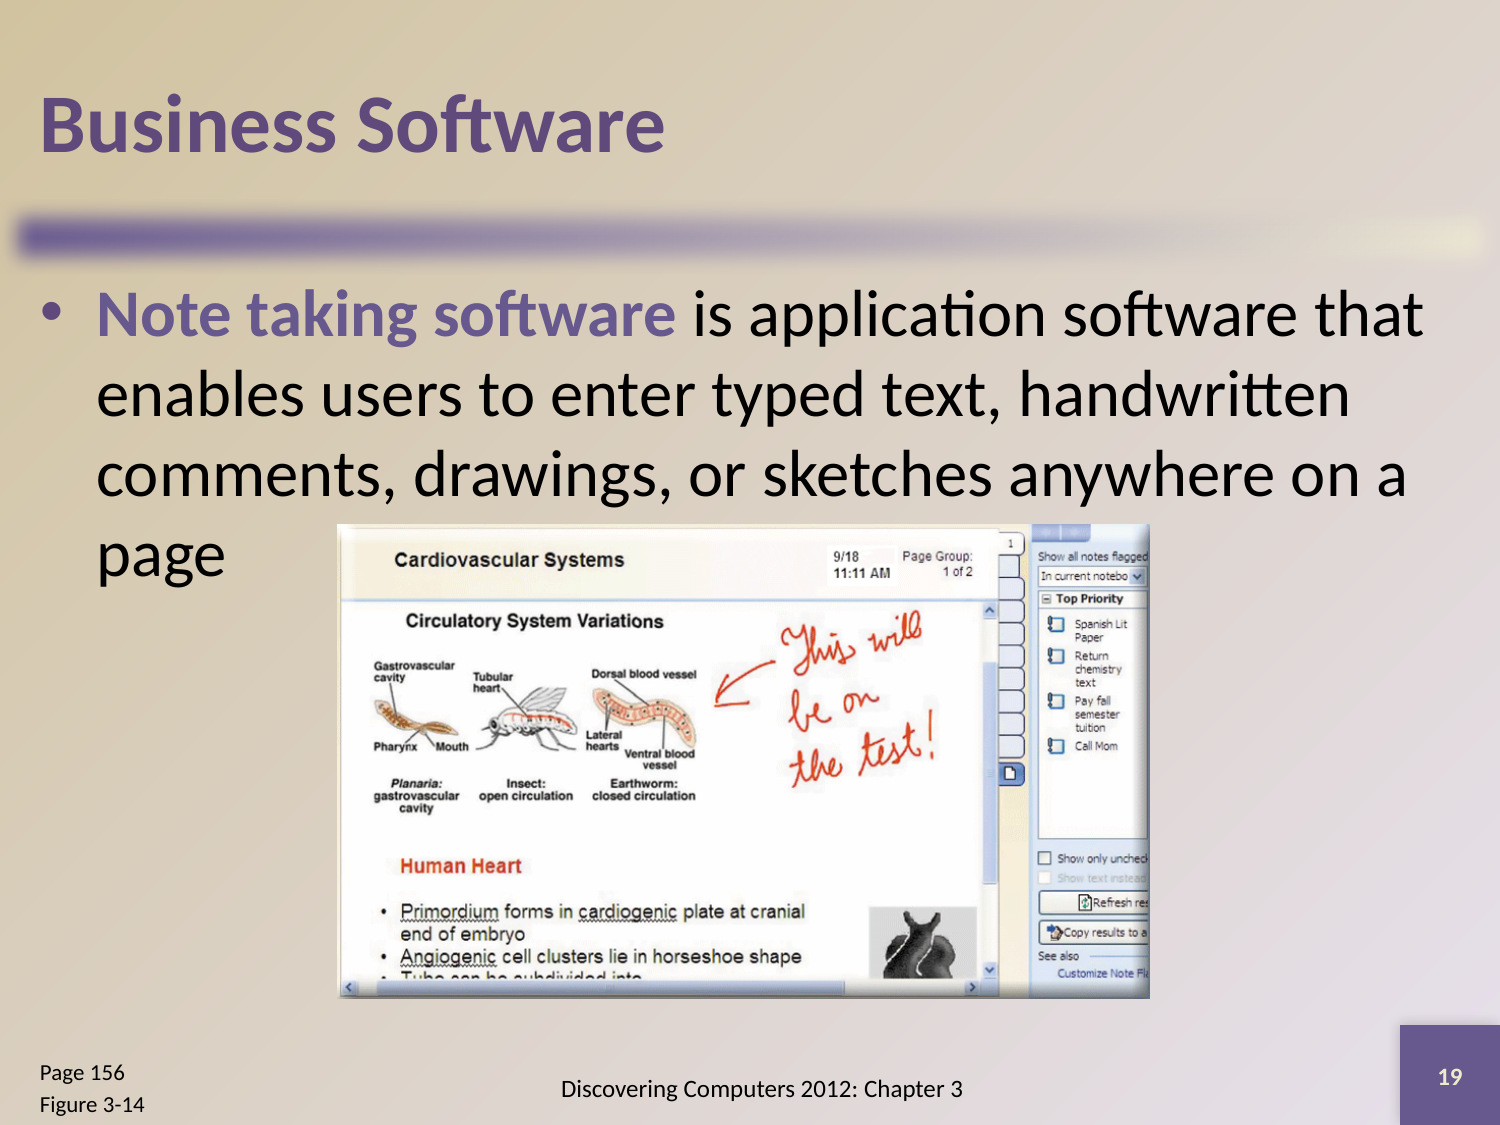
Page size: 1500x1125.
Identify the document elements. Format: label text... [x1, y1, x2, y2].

picture [337, 524, 1151, 999]
slide_number 19 [1400, 1025, 1500, 1125]
list Note taking software is application software that enables users to enter typed text, handwritten comments, drawings, or sketches anywhere on a page [24, 262, 1475, 1025]
footer Discovering Computers 2012: Chapter 3 [450, 1050, 1075, 1125]
list Page 156 Figure 3-14 [24, 1050, 300, 1125]
title Business Software [24, 24, 1475, 213]
